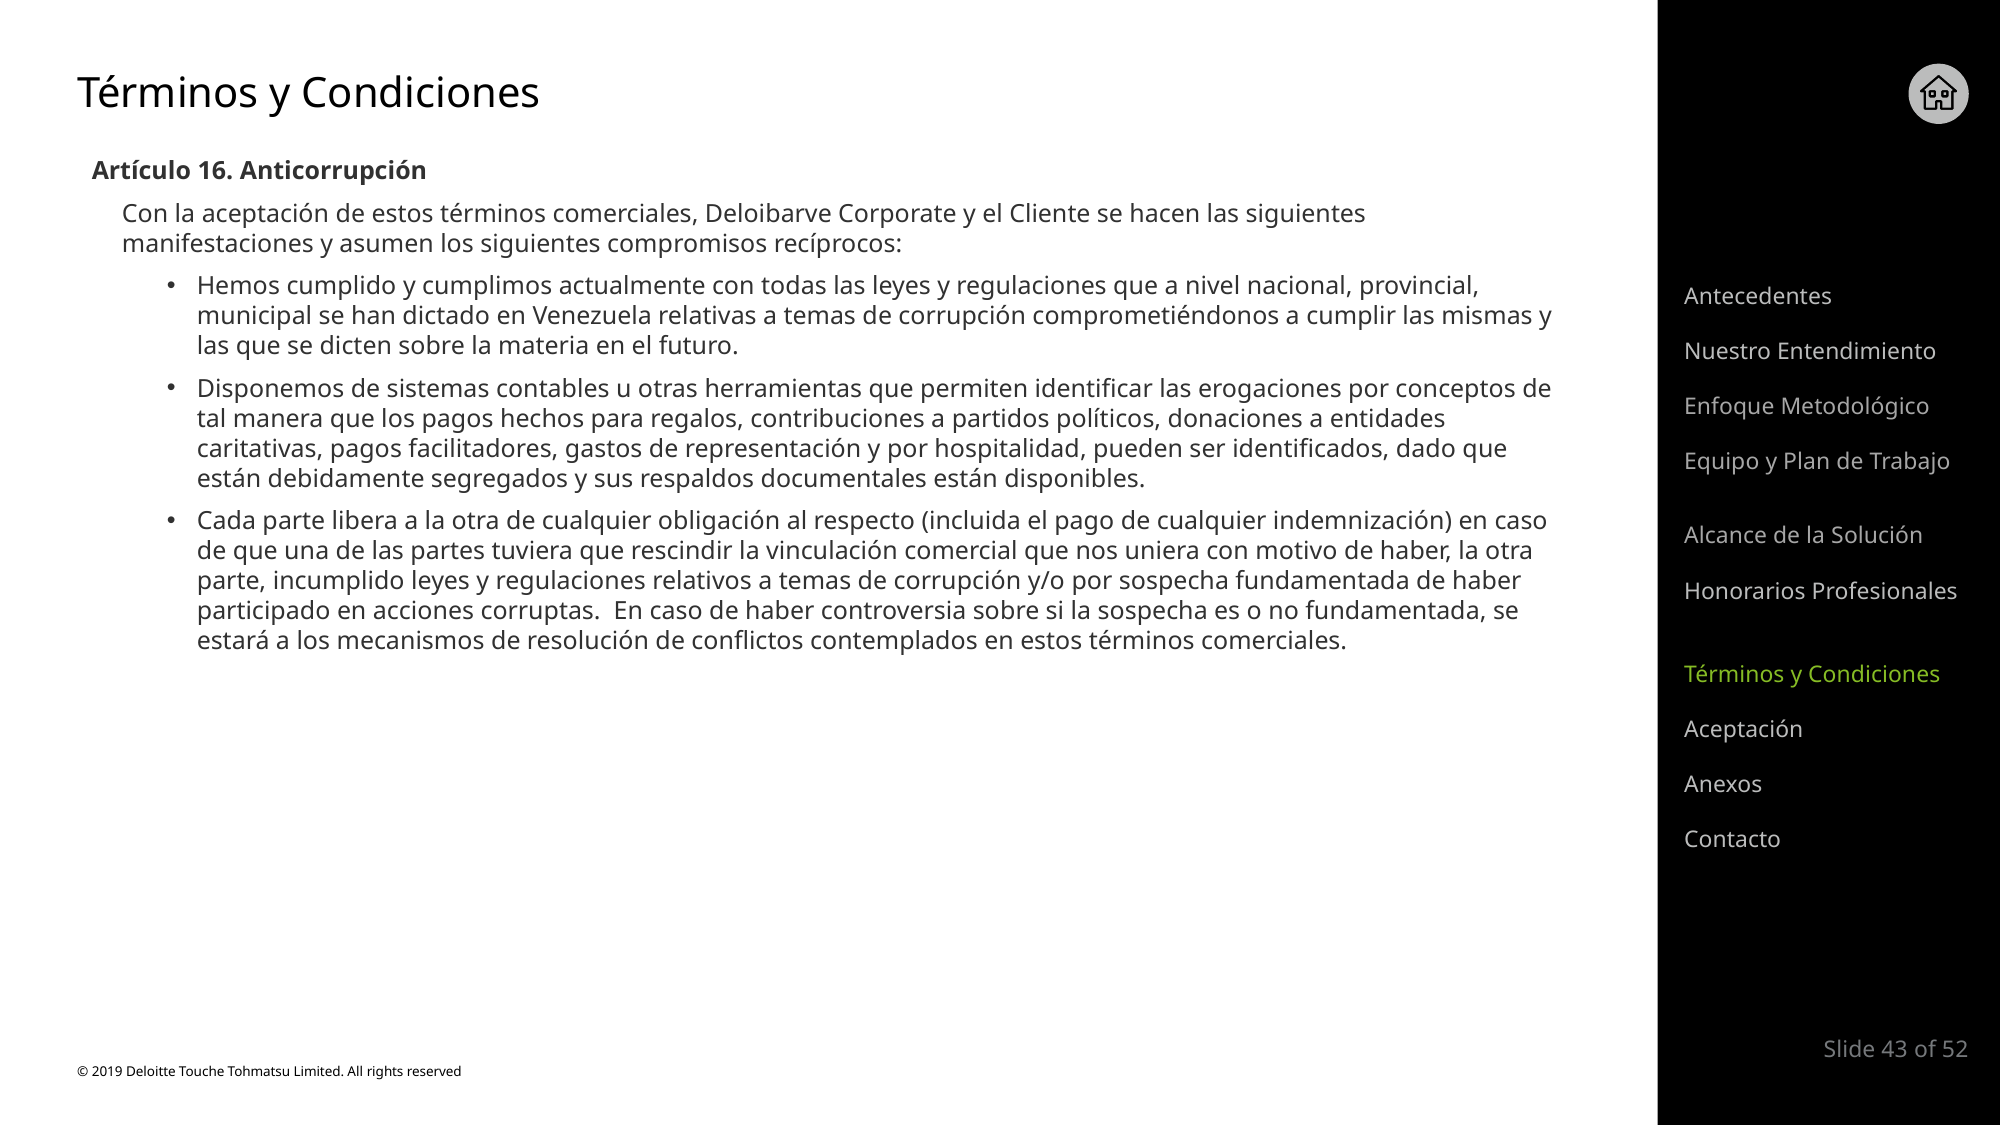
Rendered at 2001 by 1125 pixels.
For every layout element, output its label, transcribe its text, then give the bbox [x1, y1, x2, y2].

text_box Enfoque Metodológico [1684, 391, 1968, 420]
text_box Alcance de la Solución [1684, 520, 1968, 549]
text_box Antecedentes [1684, 281, 1975, 310]
text_box Términos y Condiciones [1684, 660, 1968, 688]
text_box Anexos [1684, 769, 1968, 798]
text_box Equipo y Plan de Trabajo [1684, 446, 1968, 475]
text_box Nuestro Entendimiento [1684, 336, 1968, 365]
text_box Honorarios Profesionales [1684, 576, 1968, 604]
text_box Contacto [1684, 824, 1968, 852]
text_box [76, 139, 1581, 786]
title Términos y Condiciones [77, 66, 1581, 121]
text_box Aceptación [1684, 714, 1968, 743]
